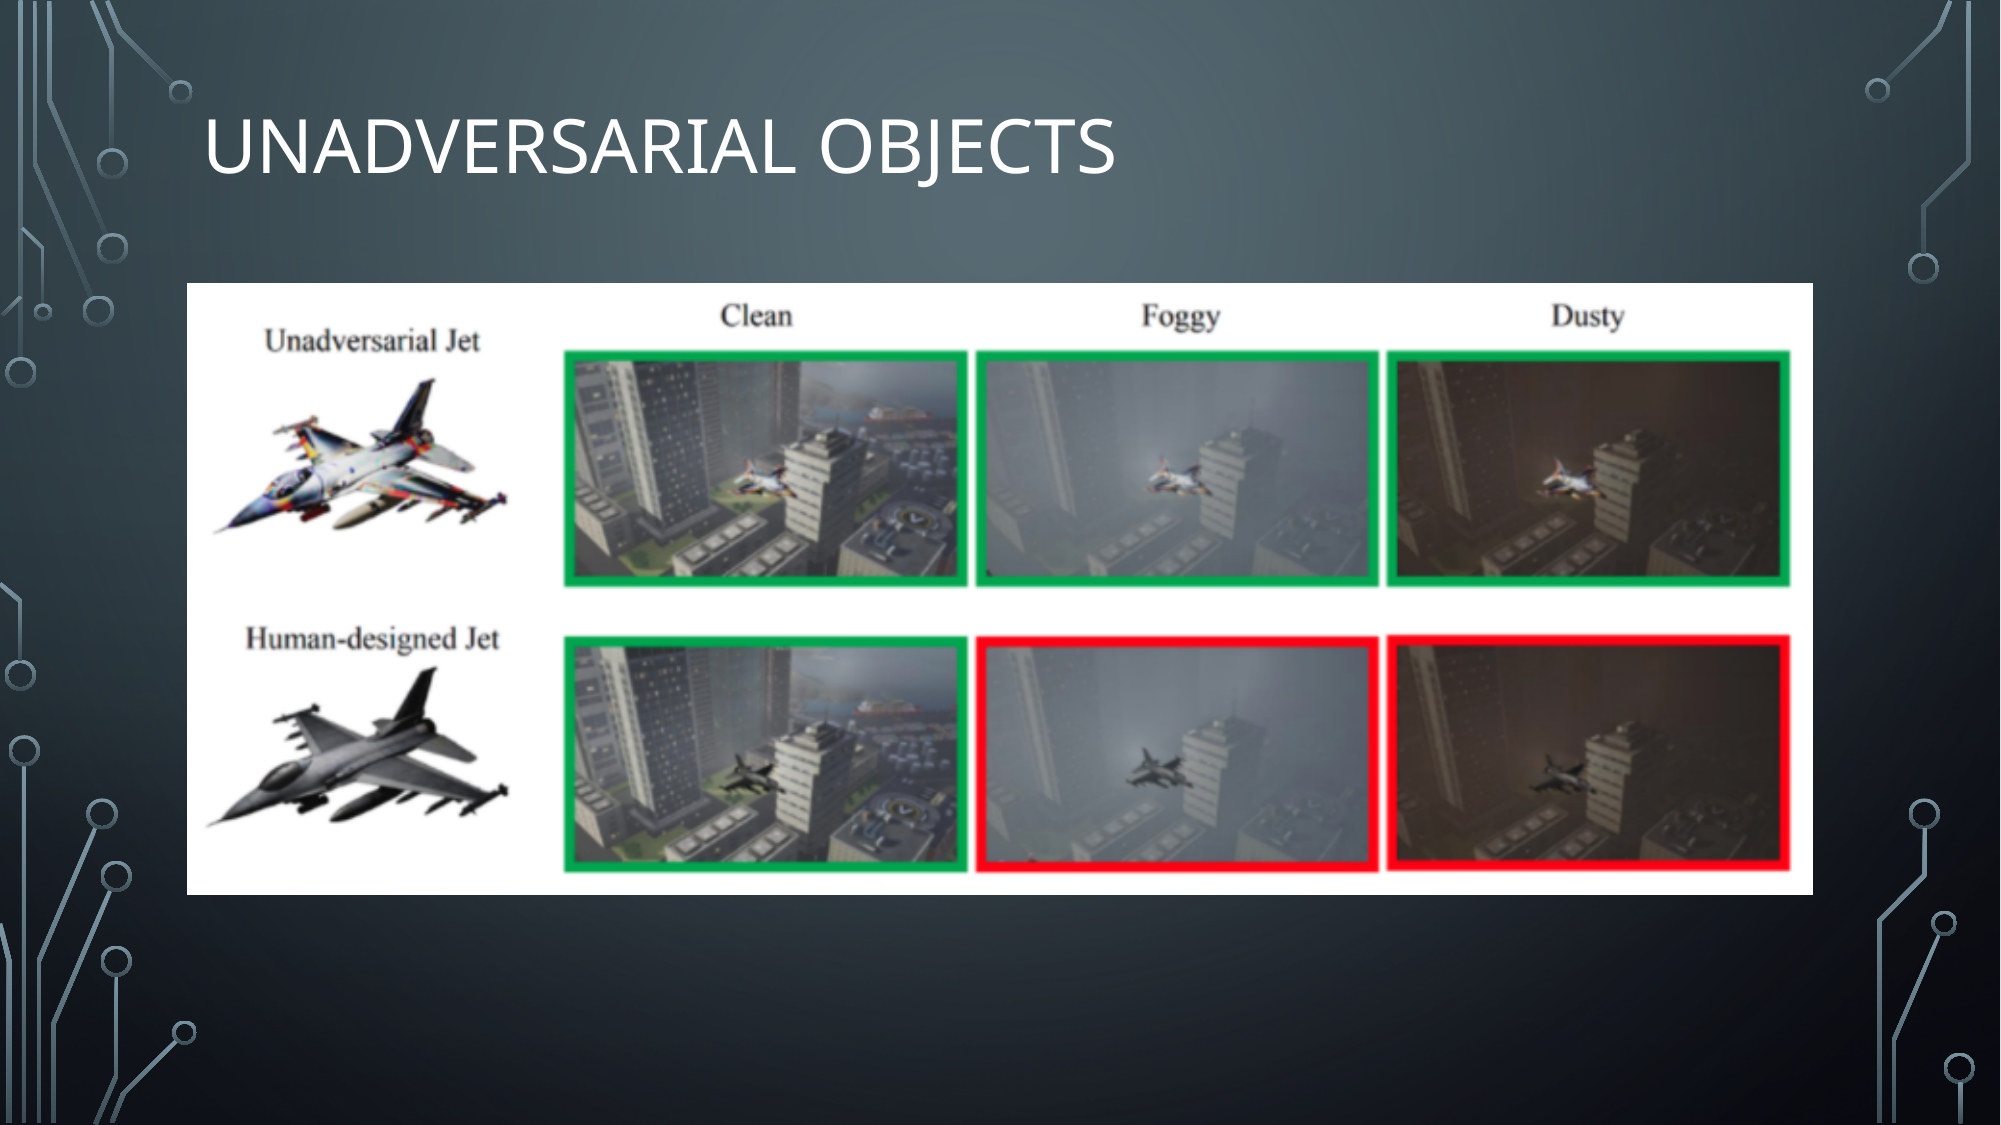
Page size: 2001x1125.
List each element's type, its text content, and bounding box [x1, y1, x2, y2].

title Unadversarial objects [187, 101, 1813, 198]
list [186, 283, 1813, 895]
